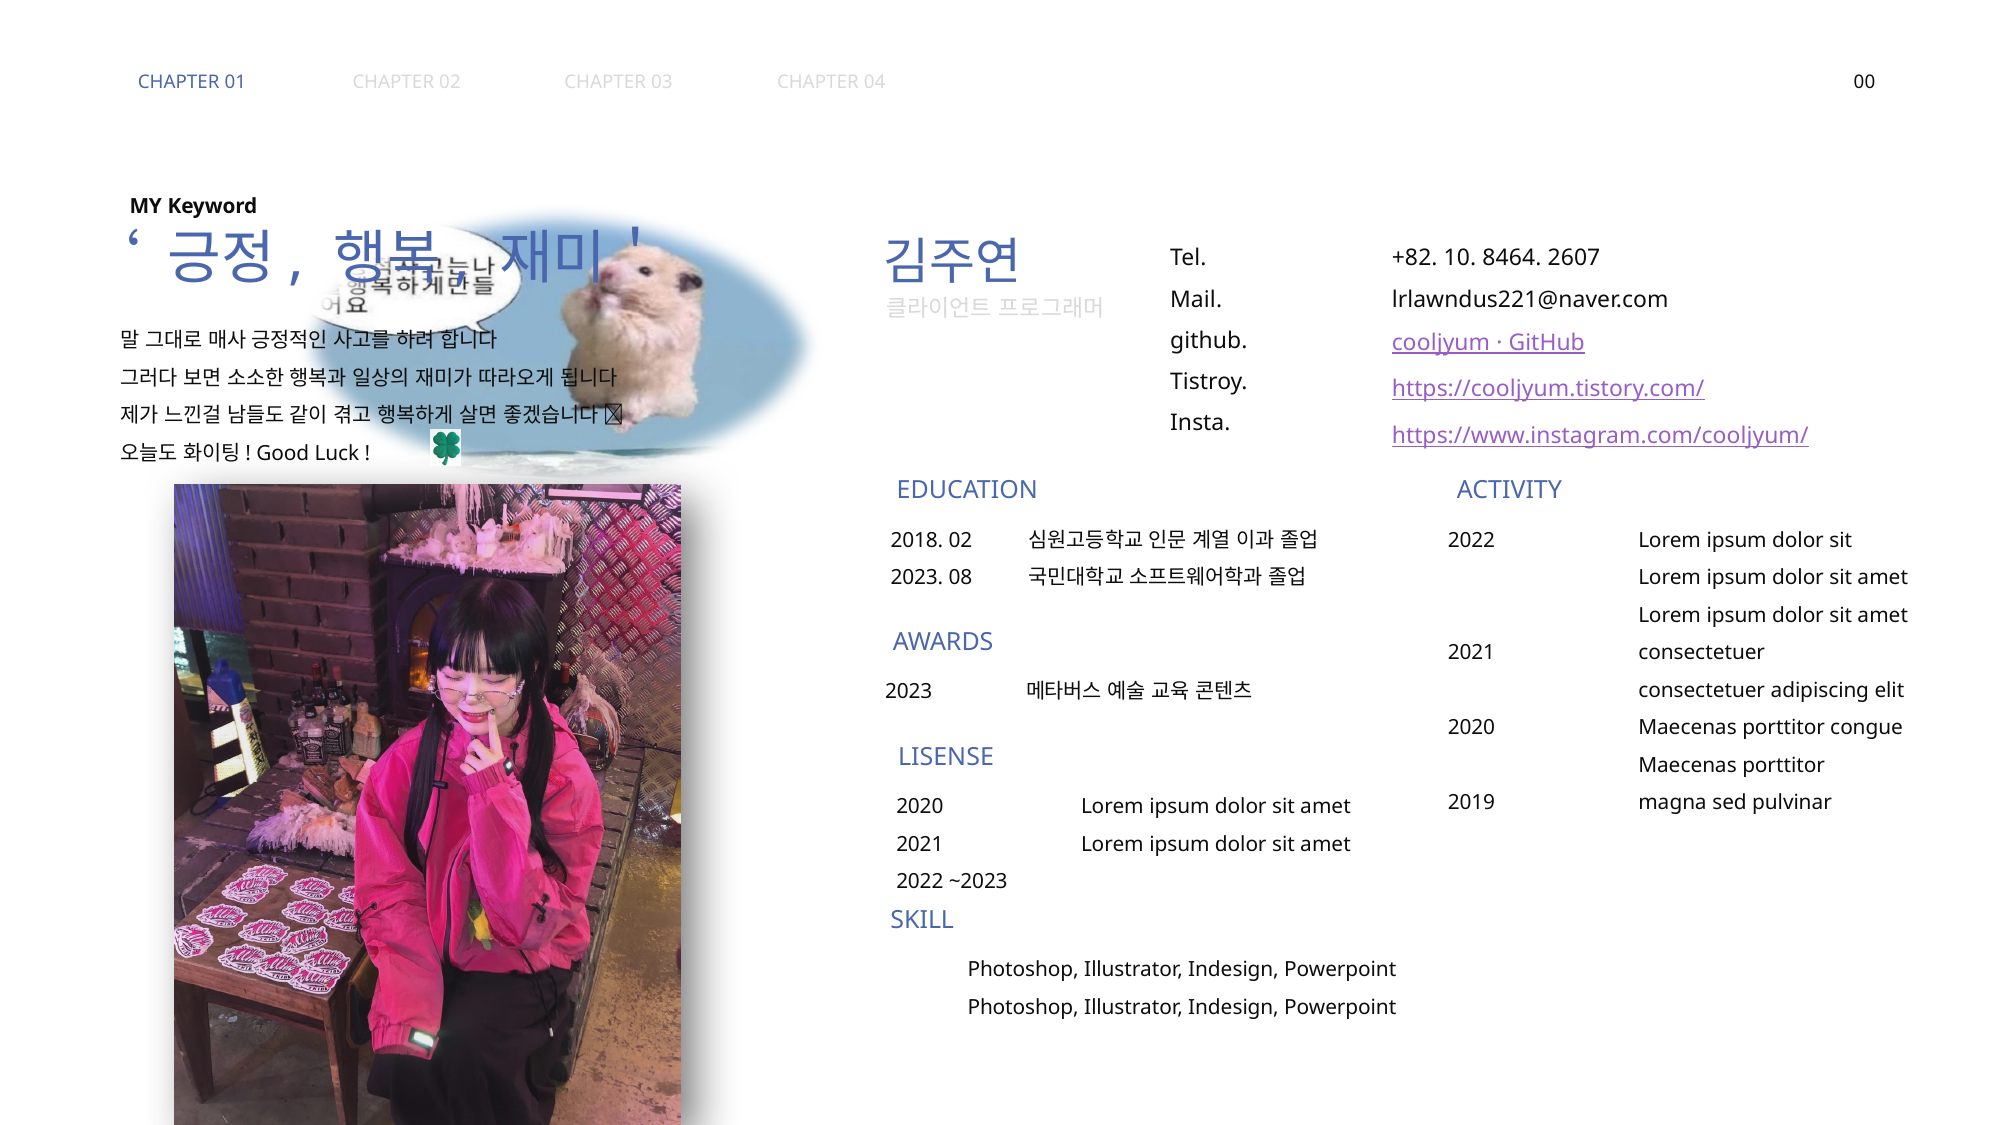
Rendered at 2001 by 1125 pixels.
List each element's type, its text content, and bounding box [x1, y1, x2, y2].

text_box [876, 617, 1264, 708]
text_box MY Keyword [129, 172, 693, 211]
picture [430, 429, 461, 466]
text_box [1439, 466, 1971, 822]
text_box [120, 211, 685, 508]
picture [293, 202, 825, 489]
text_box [120, 61, 906, 100]
picture [174, 508, 681, 1125]
text_box 00 [1853, 61, 1876, 100]
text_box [876, 895, 1488, 1024]
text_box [876, 466, 1333, 594]
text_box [873, 732, 1420, 899]
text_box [876, 221, 1897, 483]
